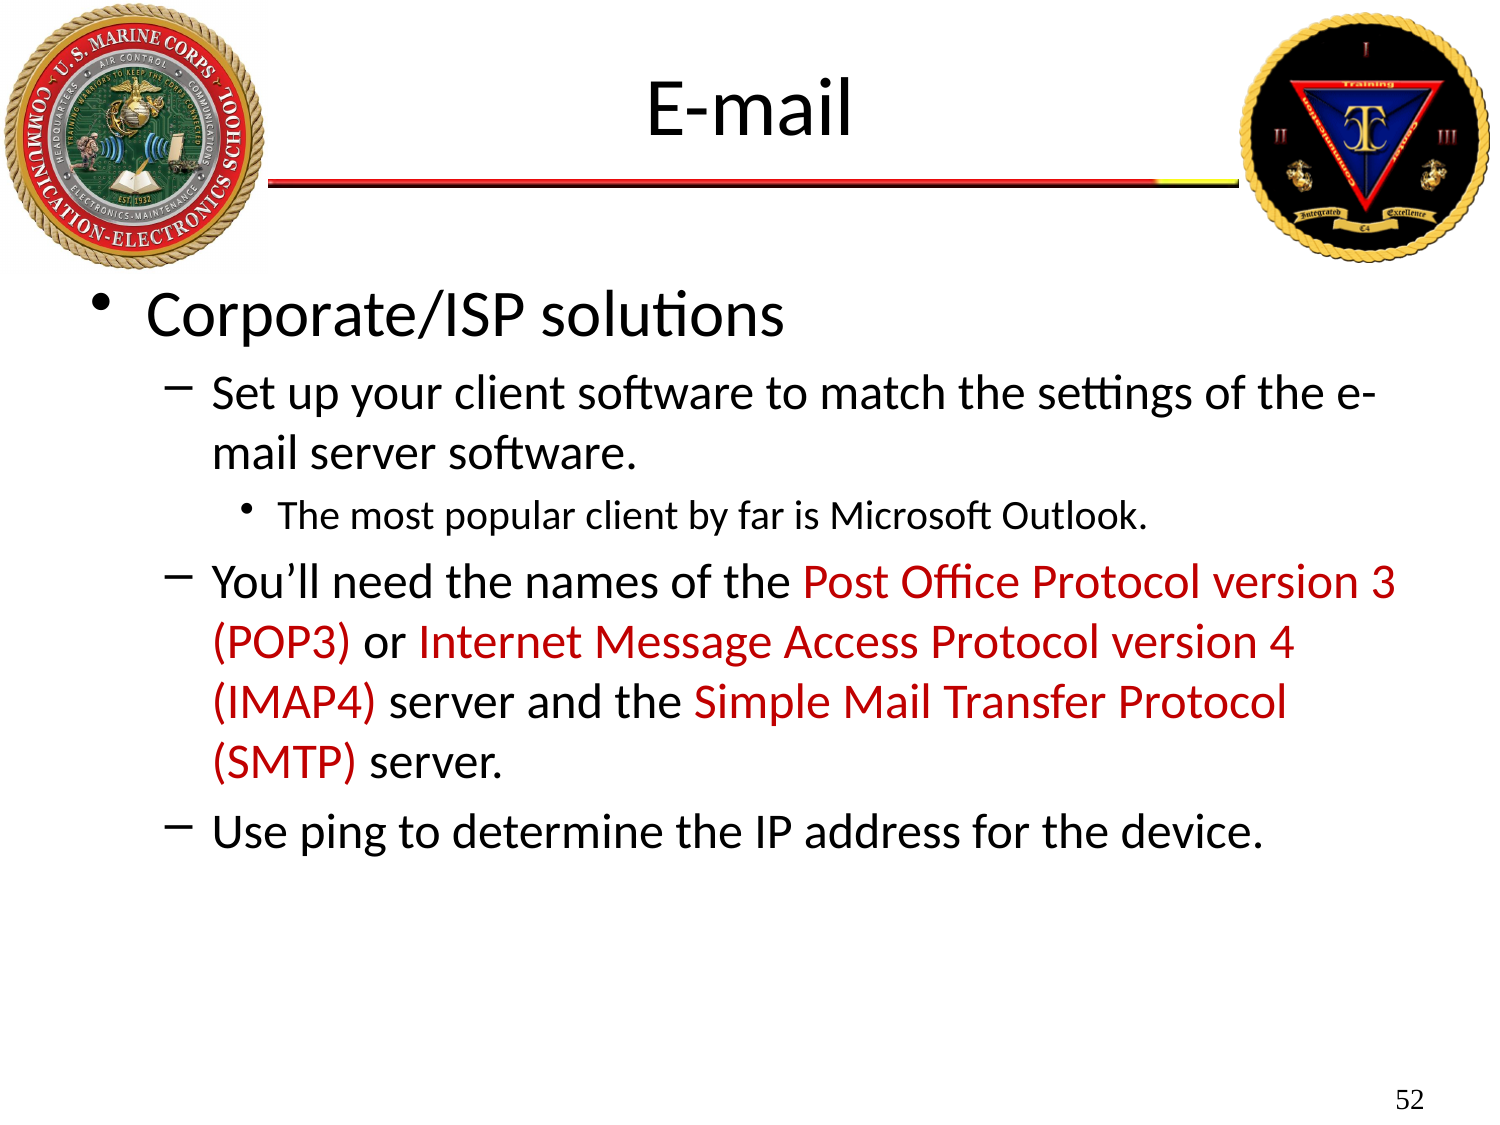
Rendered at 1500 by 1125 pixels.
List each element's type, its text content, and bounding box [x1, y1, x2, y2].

list Corporate/ISP solutions Set up your client software to match the settings of the e-mail server software. The most popular client by far is Microsoft Outlook. You’ll need the names of the Post Office Protocol version 3 (POP3) or Internet Message Access Protocol version 4 (IMAP4) server and the Simple Mail Transfer Protocol (SMTP) server. Use ping to determine the IP address for the device. [75, 262, 1425, 1005]
picture [0, 0, 268, 274]
title E-mail [75, 45, 1425, 233]
picture [1239, 12, 1490, 263]
